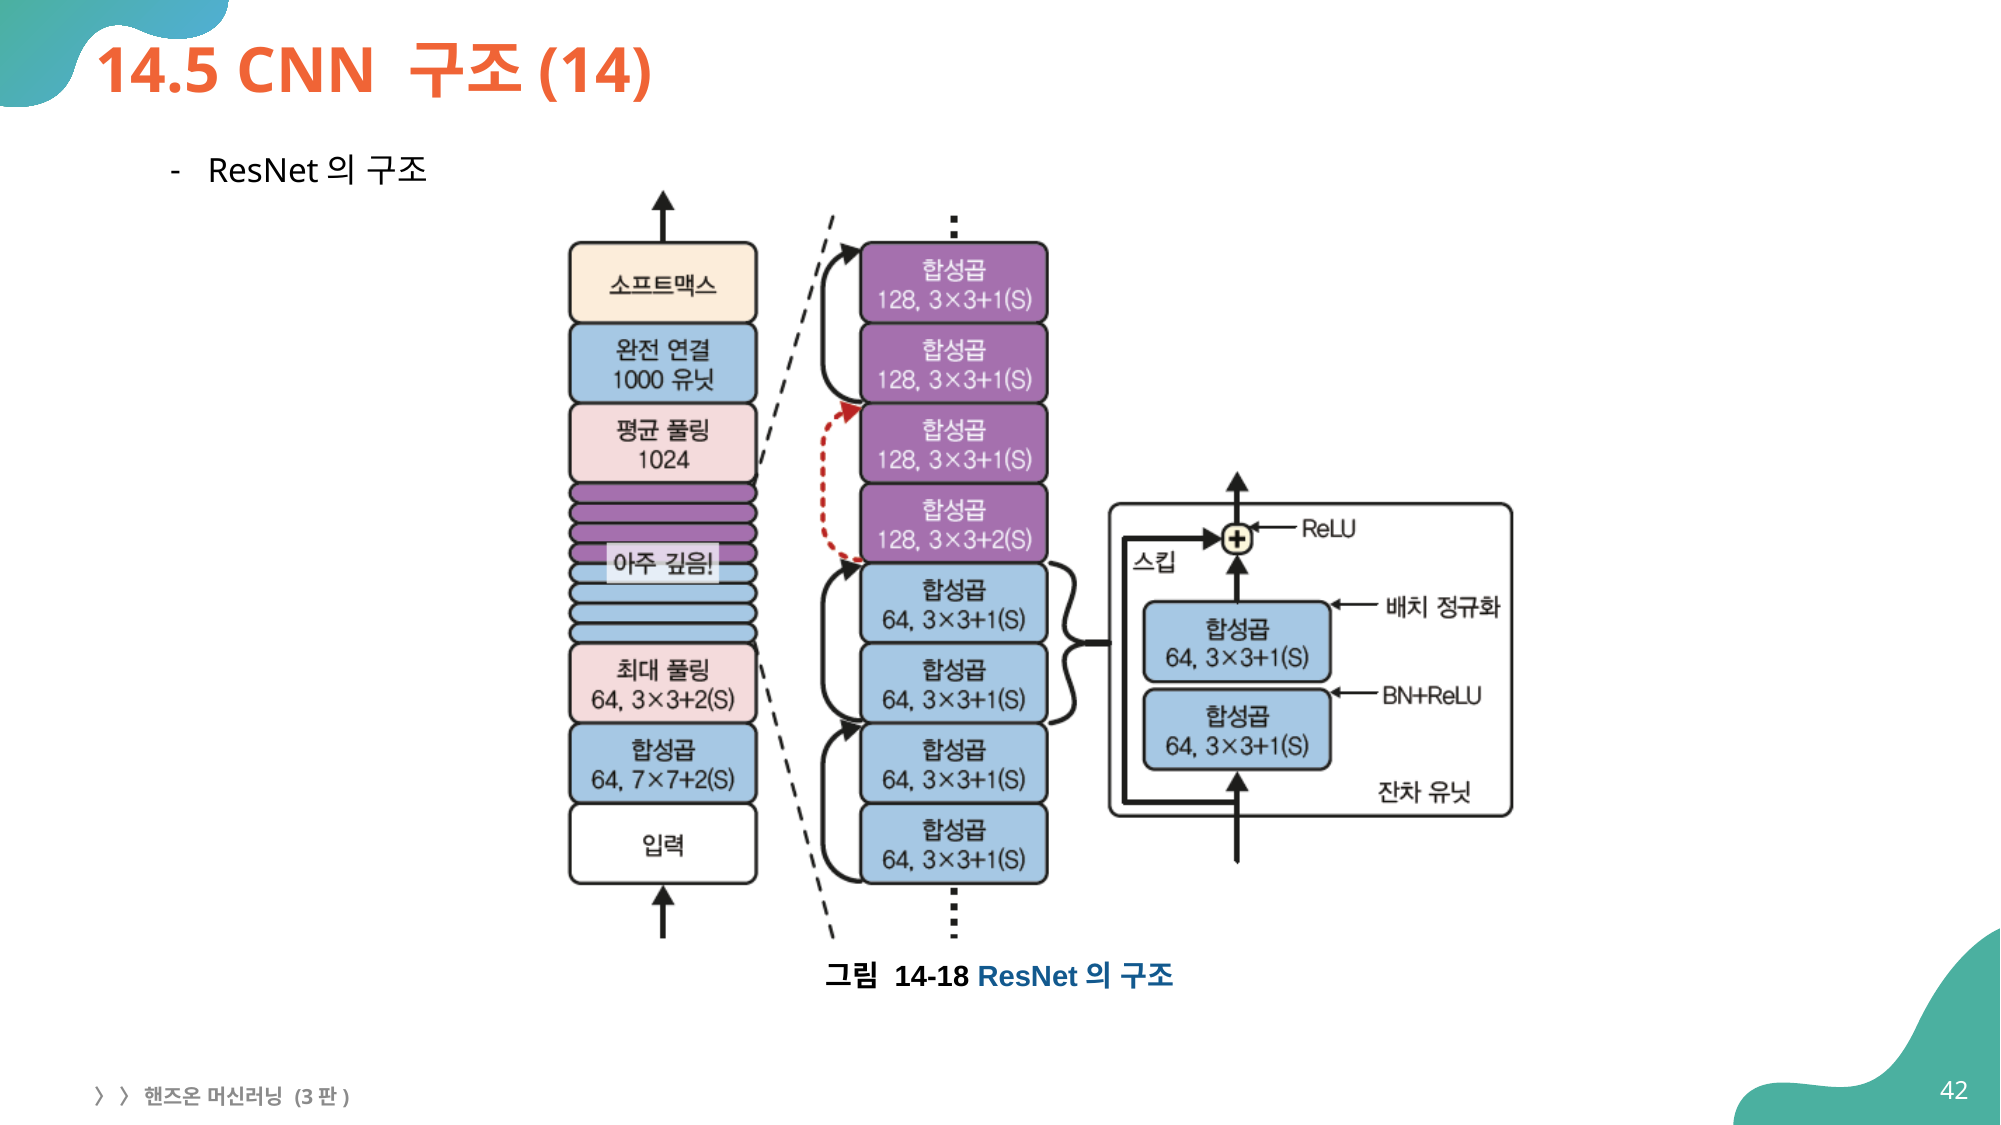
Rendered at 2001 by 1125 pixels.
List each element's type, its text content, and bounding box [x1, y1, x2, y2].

title 14.5 CNN 구조(14) [79, 17, 1931, 128]
slide_number 42 [1917, 1061, 1984, 1122]
text_box 그림 14-18 ResNet의 구조 [498, 950, 1501, 1000]
footer 〉 〉 핸즈온 머신러닝 (3판) [79, 1078, 755, 1114]
list ResNet의 구조 [79, 133, 1892, 1035]
picture [534, 171, 1571, 947]
